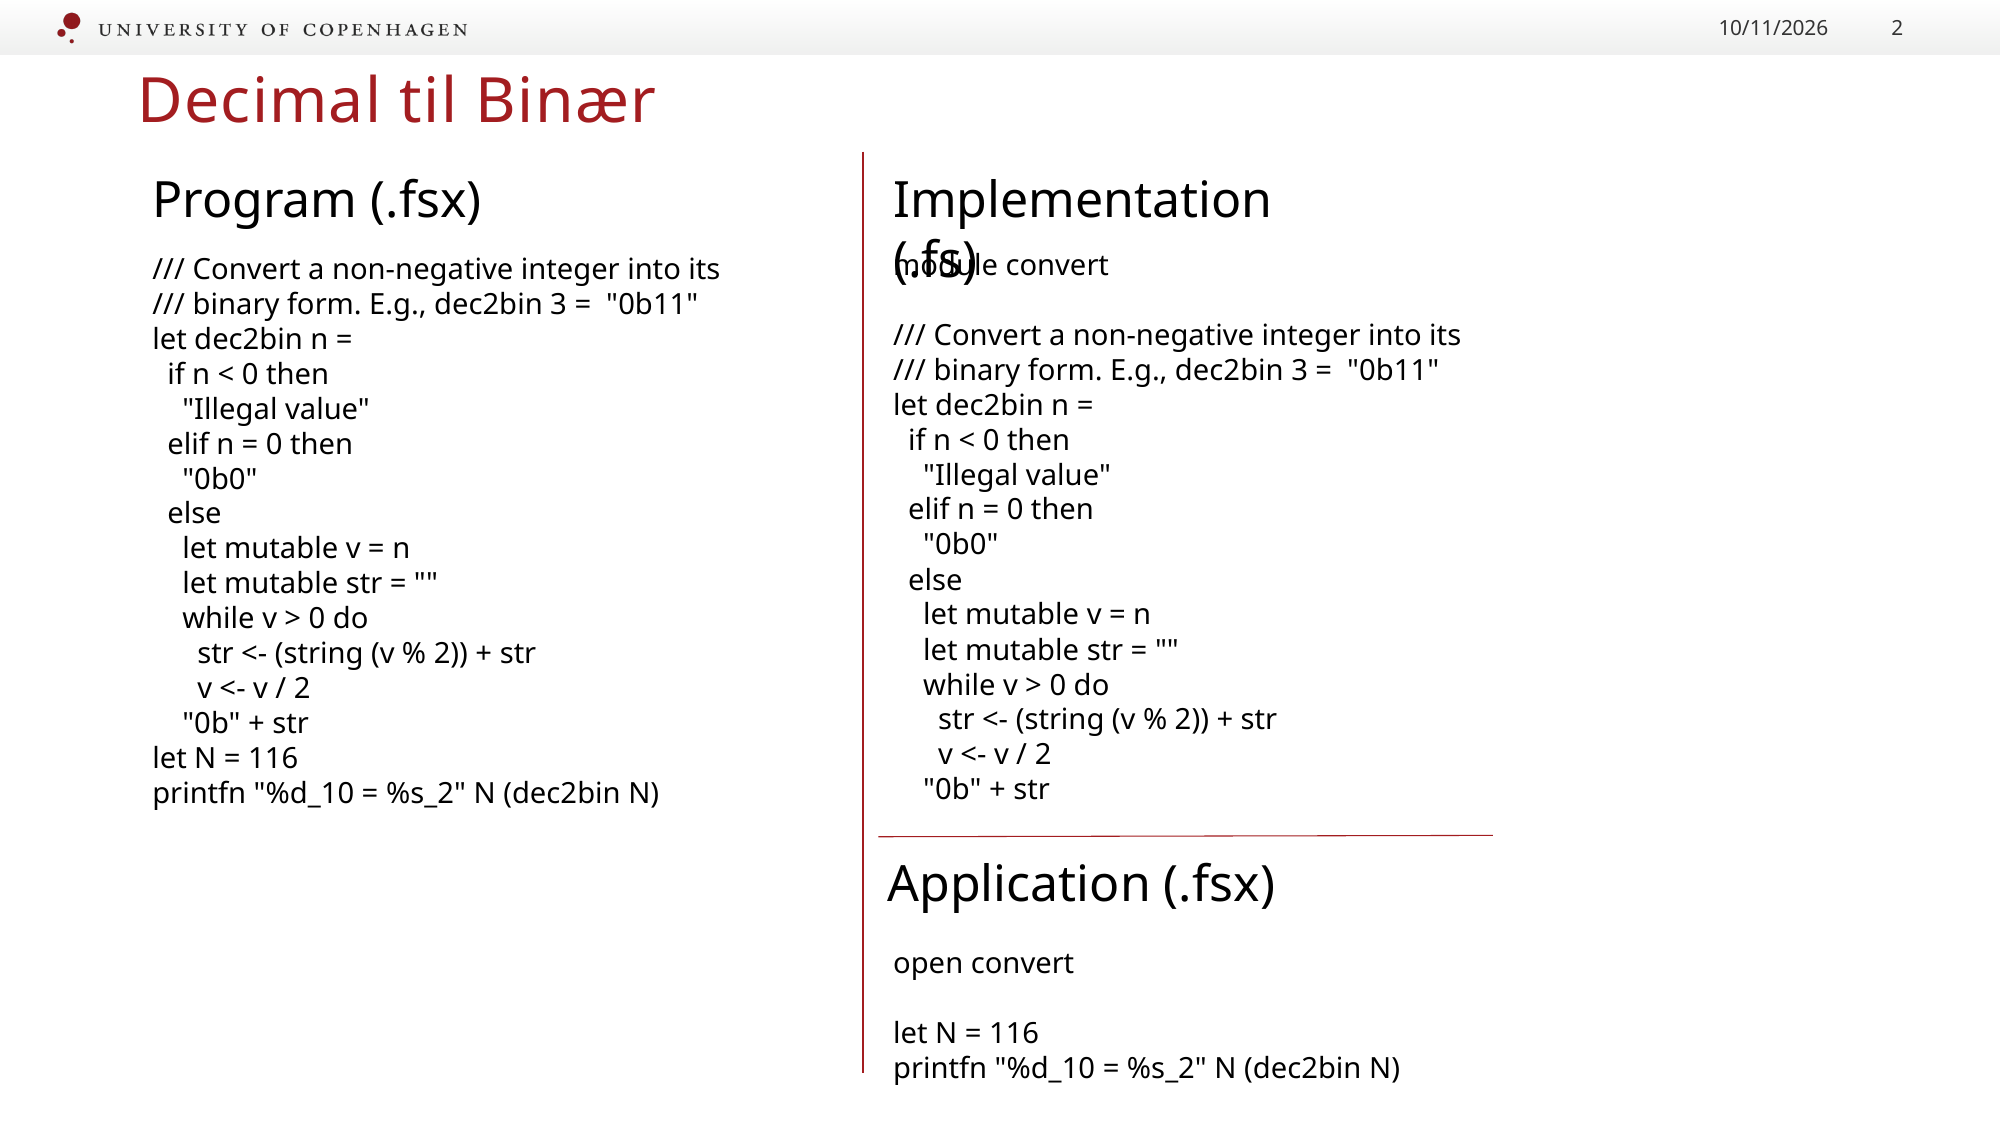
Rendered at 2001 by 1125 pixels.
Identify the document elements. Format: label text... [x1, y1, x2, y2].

text_box /// Convert a non-negative integer into its /// binary form. E.g., dec2bin 3 = "0b11" let dec2bin n = if n < 0 then "Illegal value" elif n = 0 then "0b0" else let mutable v = n let mutable str = "" while v > 0 do str <- (string (v % 2)) + str v <- v / 2 "0b" + str let N = 116 printfn "%d_10 = %s_2" N (dec2bin N) [137, 242, 821, 852]
text_box module convert /// Convert a non-negative integer into its /// binary form. E.g., dec2bin 3 = "0b11" let dec2bin n = if n < 0 then "Illegal value" elif n = 0 then "0b0" else let mutable v = n let mutable str = "" while v > 0 do str <- (string (v % 2)) + str v <- v / 2 "0b" + str [878, 238, 1562, 813]
text_box Application (.fsx) [872, 844, 1346, 920]
text_box Program (.fsx) [137, 159, 611, 235]
text_box Decimal til Binær [137, 59, 1863, 278]
text_box open convert let N = 116 printfn "%d_10 = %s_2" N (dec2bin N) [878, 936, 1562, 1092]
picture [92, 15, 475, 42]
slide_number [1694, 14, 1829, 43]
slide_number 2 [1840, 14, 1904, 43]
text_box Implementation (.fs) [878, 160, 1352, 238]
